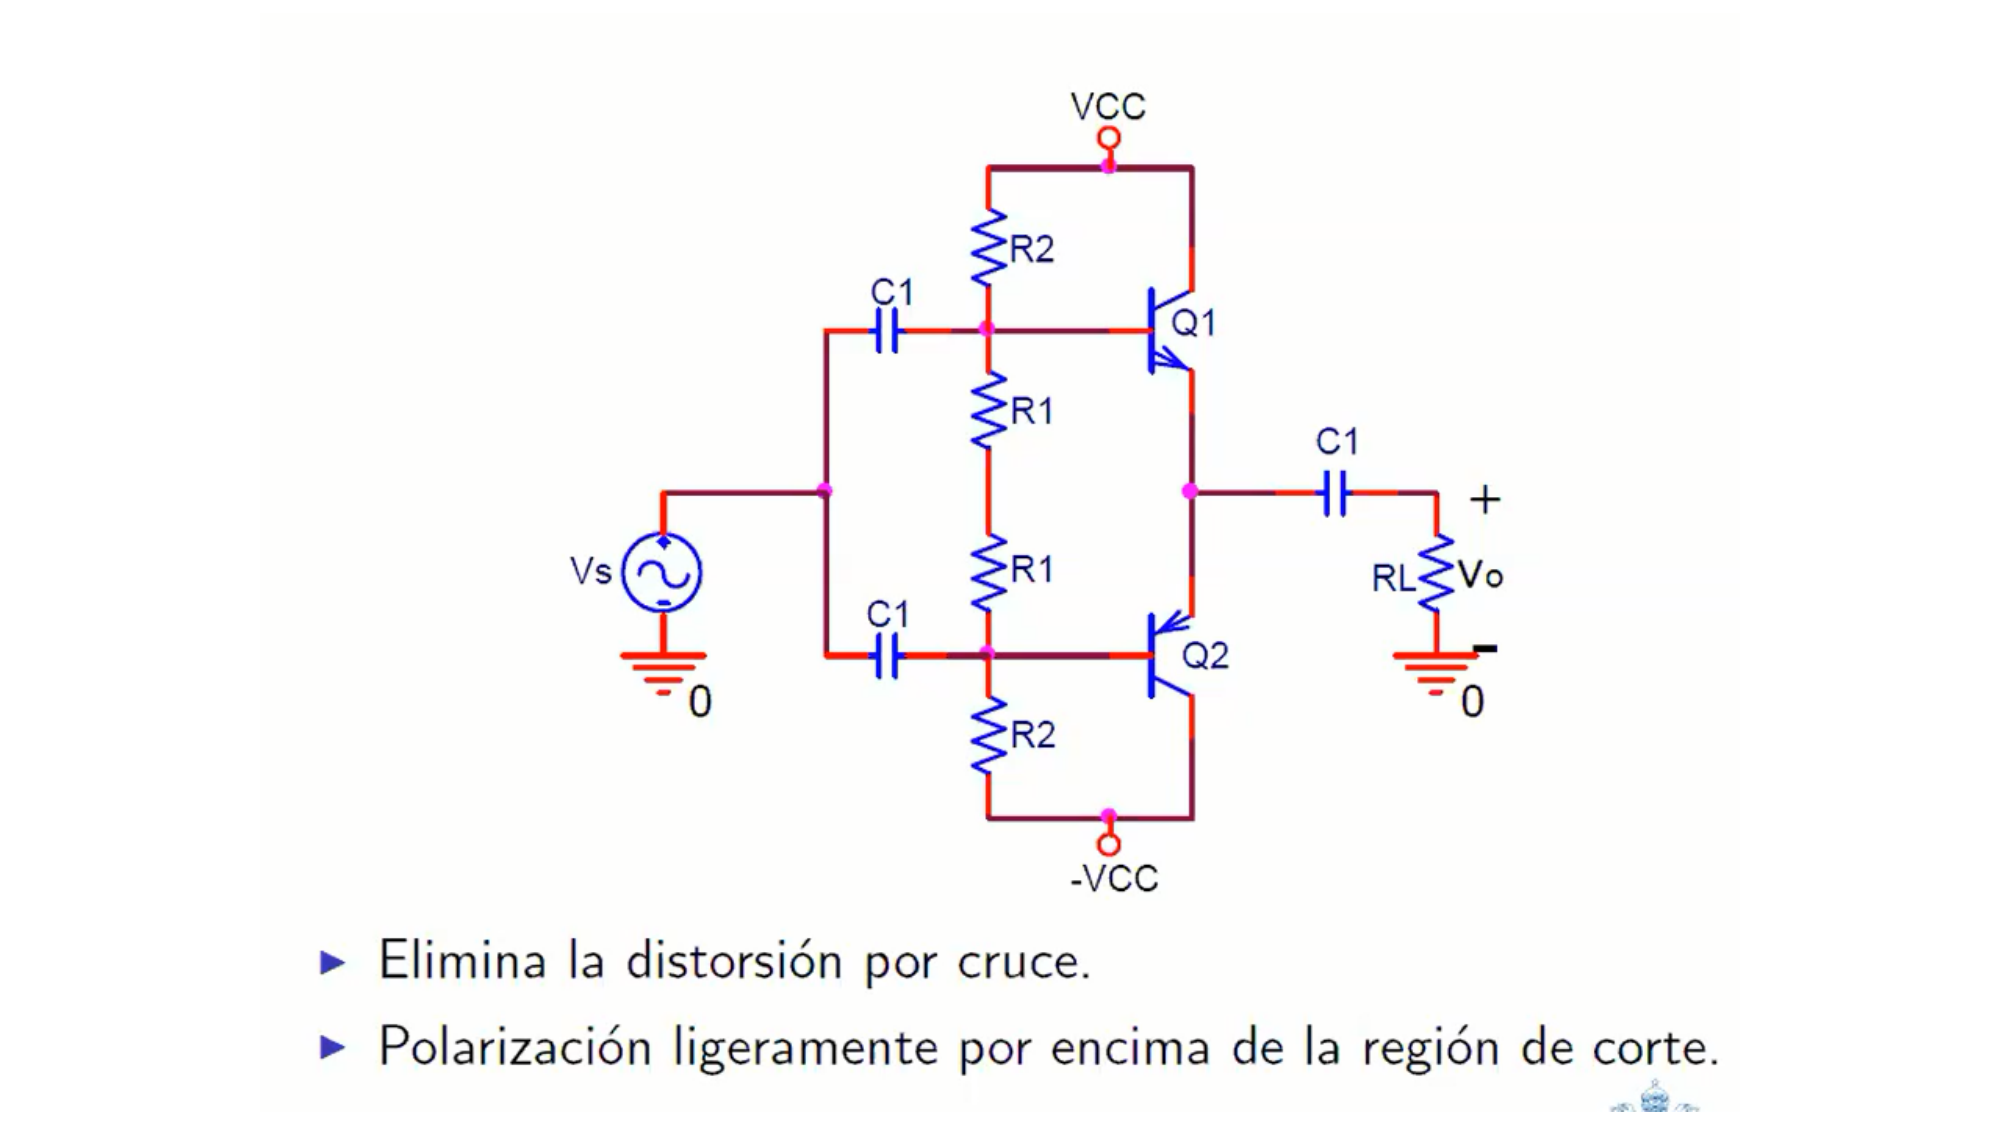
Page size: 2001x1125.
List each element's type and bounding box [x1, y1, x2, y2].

picture [260, 13, 1740, 1112]
